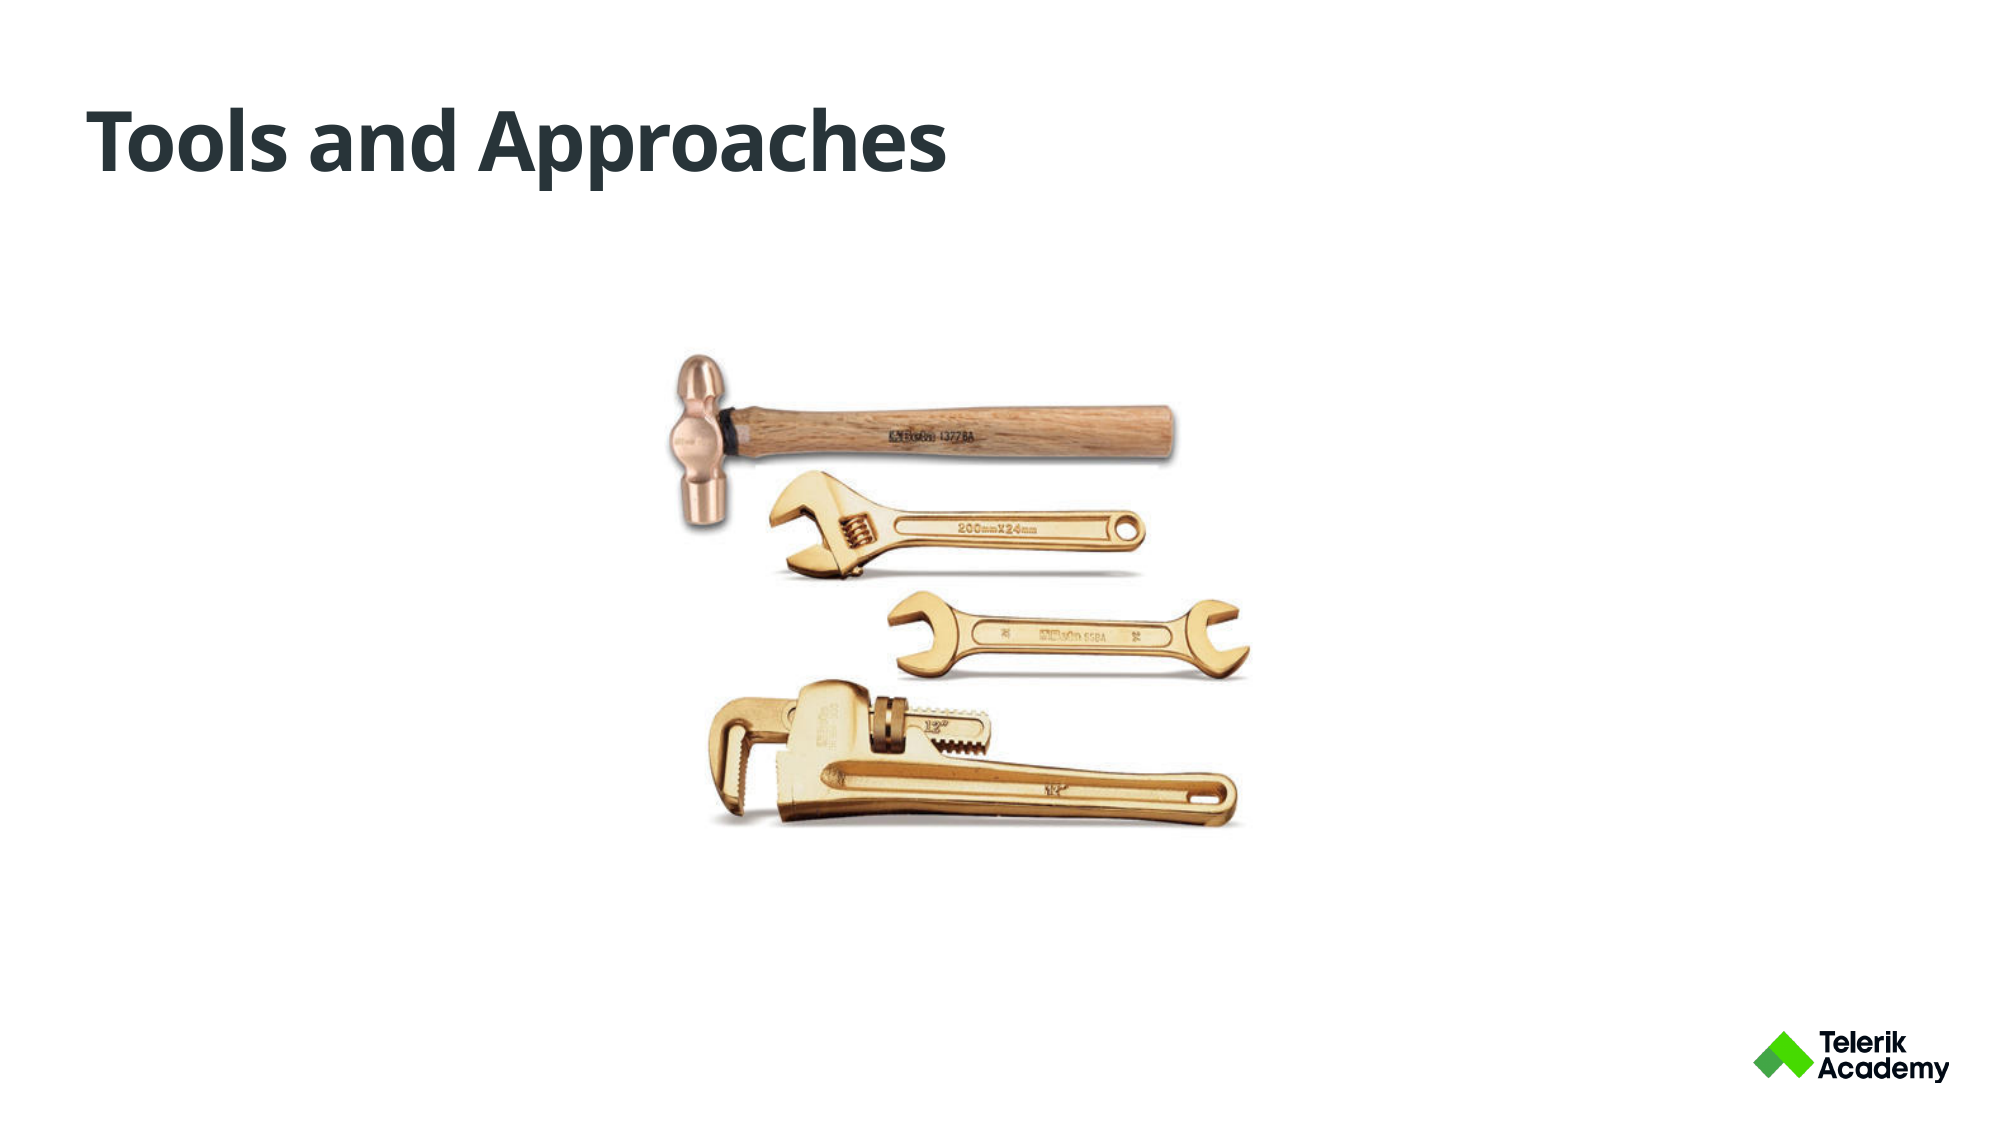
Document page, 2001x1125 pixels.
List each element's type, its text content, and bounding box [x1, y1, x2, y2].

picture [644, 248, 1278, 932]
title Tools and Approaches [70, 64, 1902, 225]
